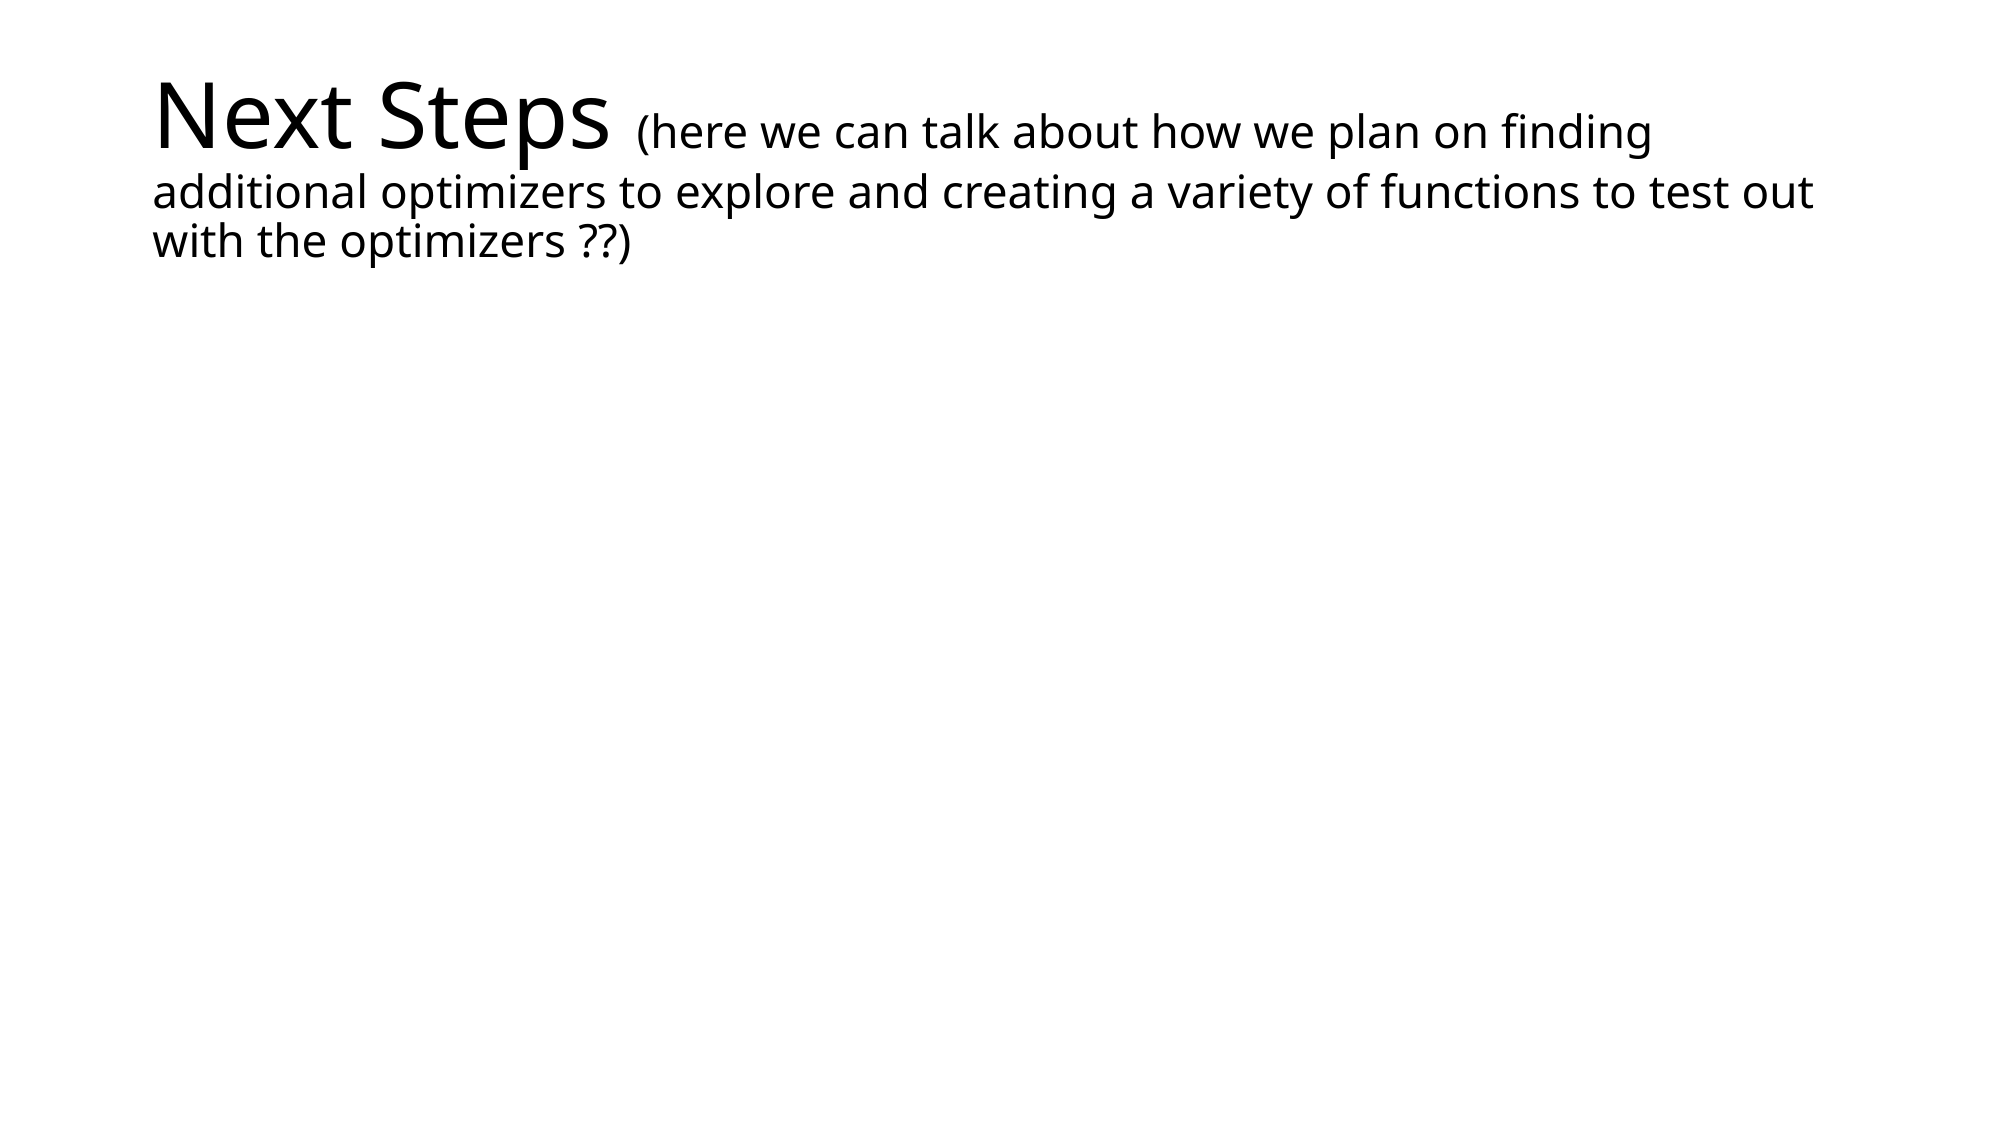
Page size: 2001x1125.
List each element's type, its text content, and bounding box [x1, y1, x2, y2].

title Next Steps (here we can talk about how we plan on finding additional optimizers to explore and creating a variety of functions to test out with the optimizers ??) [137, 59, 1863, 278]
